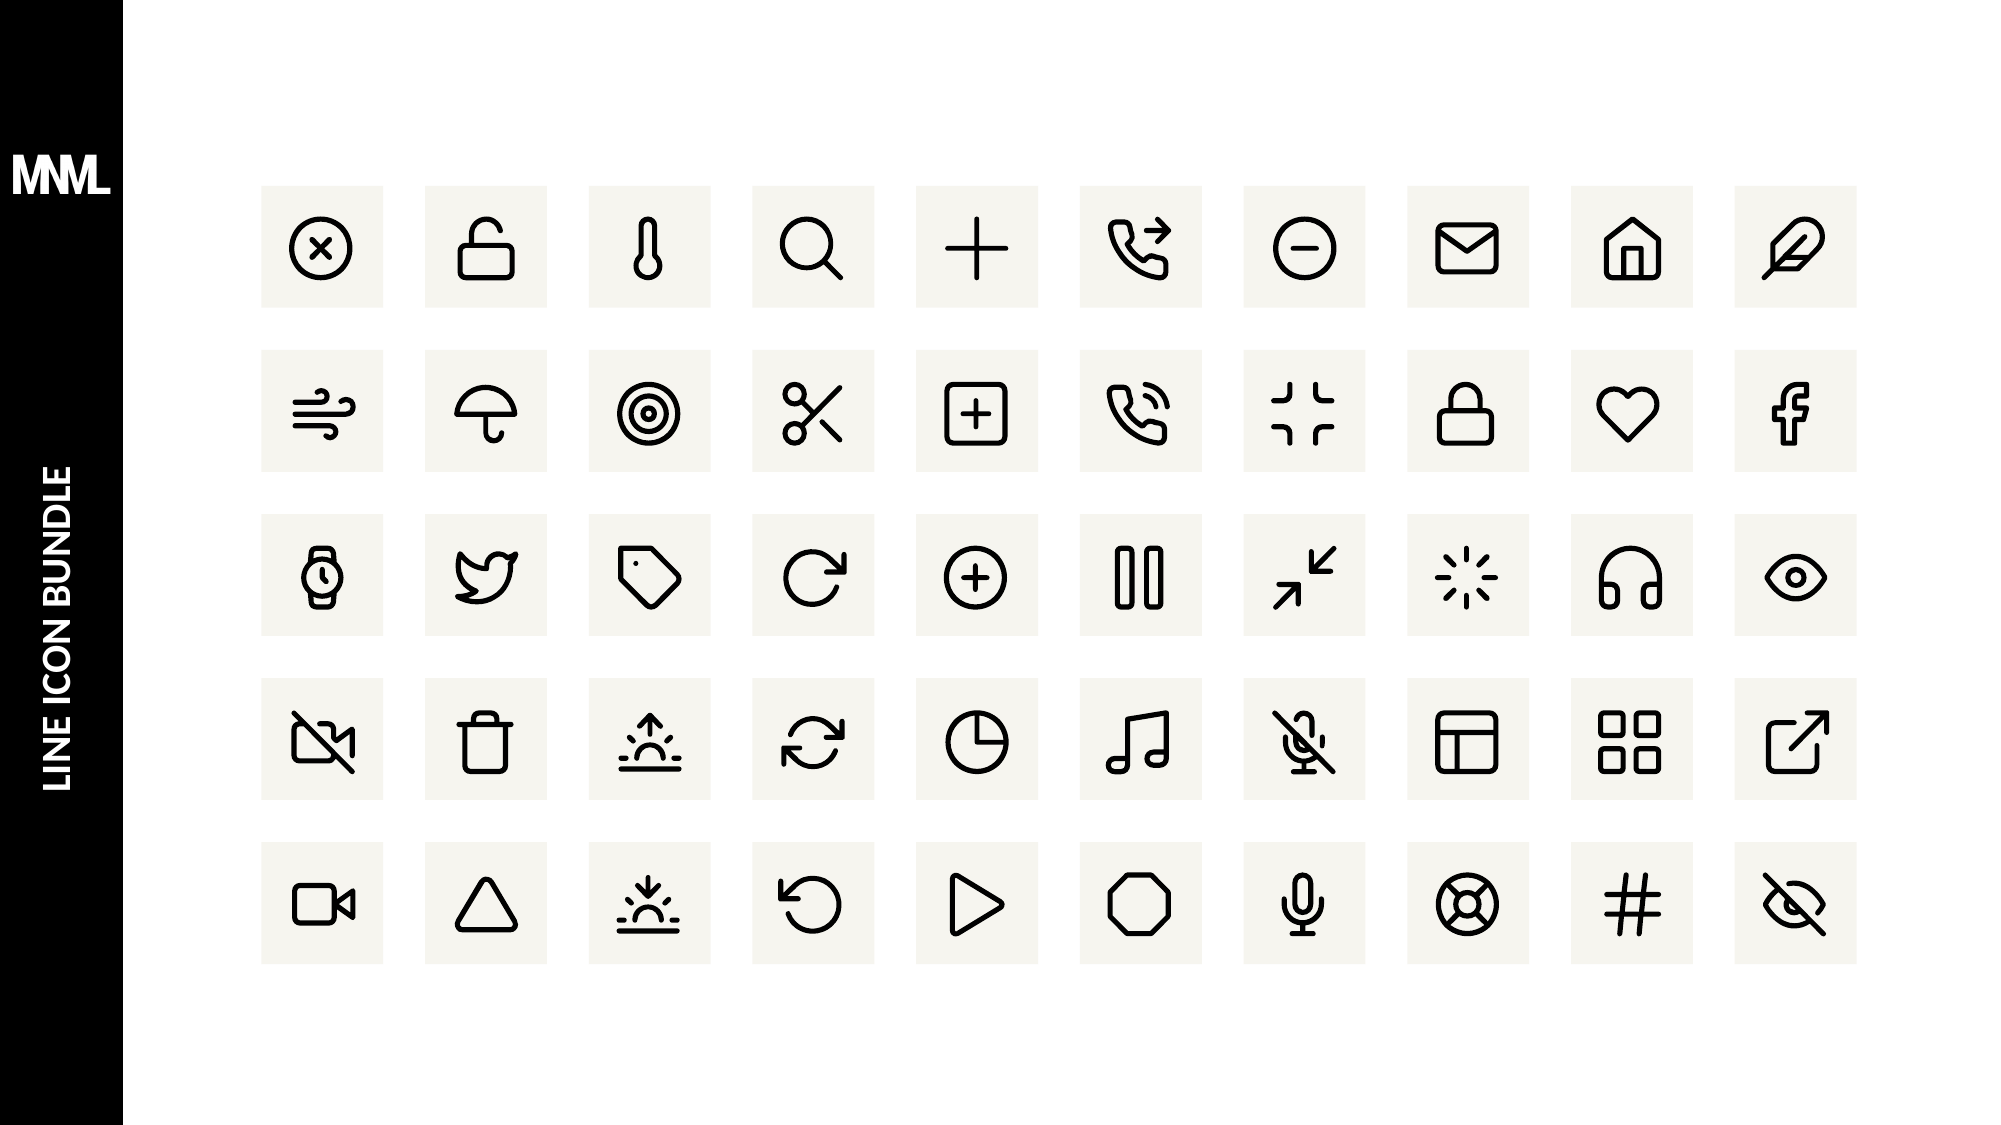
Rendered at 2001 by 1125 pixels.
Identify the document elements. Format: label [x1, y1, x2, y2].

text_box [1598, 545, 1663, 610]
text_box [949, 872, 1005, 937]
text_box [1765, 720, 1820, 775]
text_box [292, 388, 330, 405]
text_box [1481, 575, 1499, 581]
text_box [1107, 219, 1169, 281]
text_box [783, 549, 847, 607]
text_box [454, 876, 519, 933]
text_box [945, 710, 1009, 775]
text_box [662, 896, 672, 906]
text_box [1435, 710, 1499, 775]
text_box [1764, 553, 1828, 602]
text_box [632, 904, 664, 923]
text_box [778, 875, 842, 934]
text_box [454, 551, 519, 605]
text_box [1292, 872, 1314, 916]
text_box [301, 545, 344, 610]
text_box [1771, 381, 1810, 446]
text_box [1596, 386, 1660, 443]
text_box [616, 928, 680, 934]
text_box [1107, 872, 1171, 937]
text_box [1762, 872, 1827, 937]
text_box [457, 216, 515, 281]
text_box [1603, 216, 1662, 281]
text_box [1788, 710, 1830, 752]
text_box [1464, 592, 1469, 610]
picture [0, 113, 122, 236]
text_box [945, 216, 1009, 281]
text_box [1106, 384, 1168, 446]
text_box [1476, 587, 1490, 601]
text_box [454, 384, 518, 444]
text_box [1273, 216, 1337, 281]
text_box [1281, 896, 1325, 937]
text_box [1464, 545, 1469, 563]
text_box [624, 896, 634, 906]
text_box [1443, 587, 1457, 601]
text_box [1313, 424, 1335, 446]
text_box [1435, 222, 1499, 275]
text_box [456, 710, 514, 775]
text_box [1308, 545, 1337, 574]
text_box [291, 710, 355, 775]
text_box [616, 917, 627, 923]
text_box [633, 216, 663, 281]
text_box [669, 917, 680, 923]
text_box [1313, 381, 1335, 404]
text_box [782, 381, 843, 446]
text_box [664, 734, 674, 744]
text_box [781, 745, 838, 770]
text_box [1633, 746, 1662, 775]
text_box [1436, 381, 1495, 446]
text_box [618, 545, 682, 610]
text_box [1604, 872, 1662, 937]
text_box [292, 396, 356, 417]
text_box [1633, 710, 1662, 739]
text_box [634, 742, 666, 761]
text_box [618, 755, 629, 761]
text_box [292, 423, 339, 441]
text_box [636, 712, 664, 737]
text_box [1105, 710, 1169, 775]
text_box [1443, 554, 1457, 568]
text_box [617, 381, 681, 446]
text_box [779, 216, 844, 281]
text_box [671, 755, 682, 761]
text_box [1598, 710, 1626, 739]
text_box [618, 766, 682, 772]
text_box [1598, 746, 1626, 775]
text_box [1273, 581, 1301, 610]
text_box [1143, 216, 1172, 245]
text_box [1272, 710, 1336, 775]
text_box [1271, 424, 1293, 446]
text_box [1476, 554, 1490, 568]
text_box [1434, 575, 1452, 581]
text_box [289, 216, 353, 281]
text_box [943, 545, 1008, 610]
text_box [1271, 381, 1293, 404]
text_box [944, 381, 1008, 446]
text_box [1761, 216, 1825, 281]
text_box [634, 874, 662, 899]
text_box [1435, 872, 1499, 937]
text_box [1114, 545, 1135, 610]
text_box [1144, 545, 1164, 610]
text_box [292, 882, 356, 926]
text_box [1142, 381, 1170, 410]
text_box [788, 716, 845, 740]
text_box [626, 734, 636, 744]
